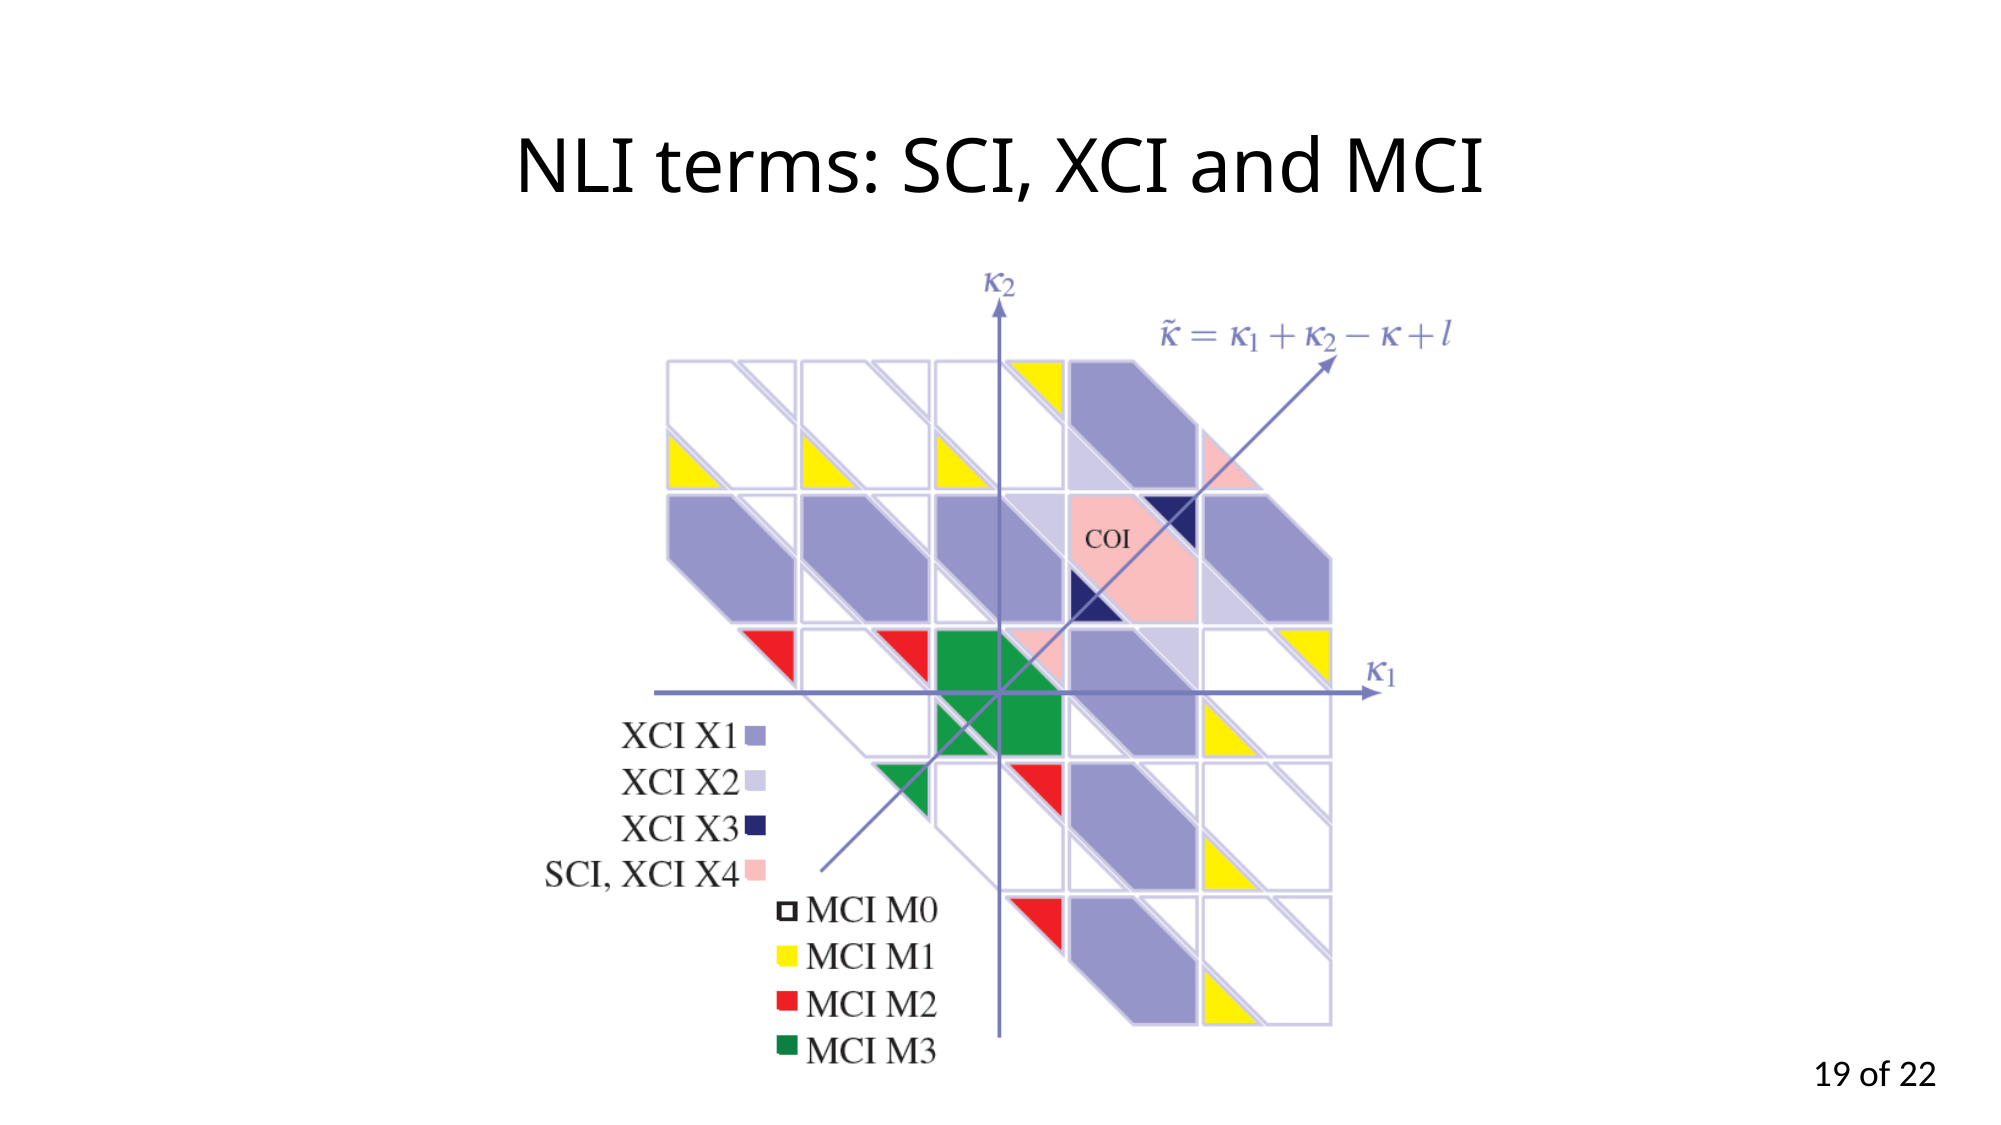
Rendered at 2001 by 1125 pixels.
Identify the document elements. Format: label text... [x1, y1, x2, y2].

title NLI terms: SCI, XCI and MCI [137, 59, 1863, 278]
picture [545, 272, 1454, 1066]
